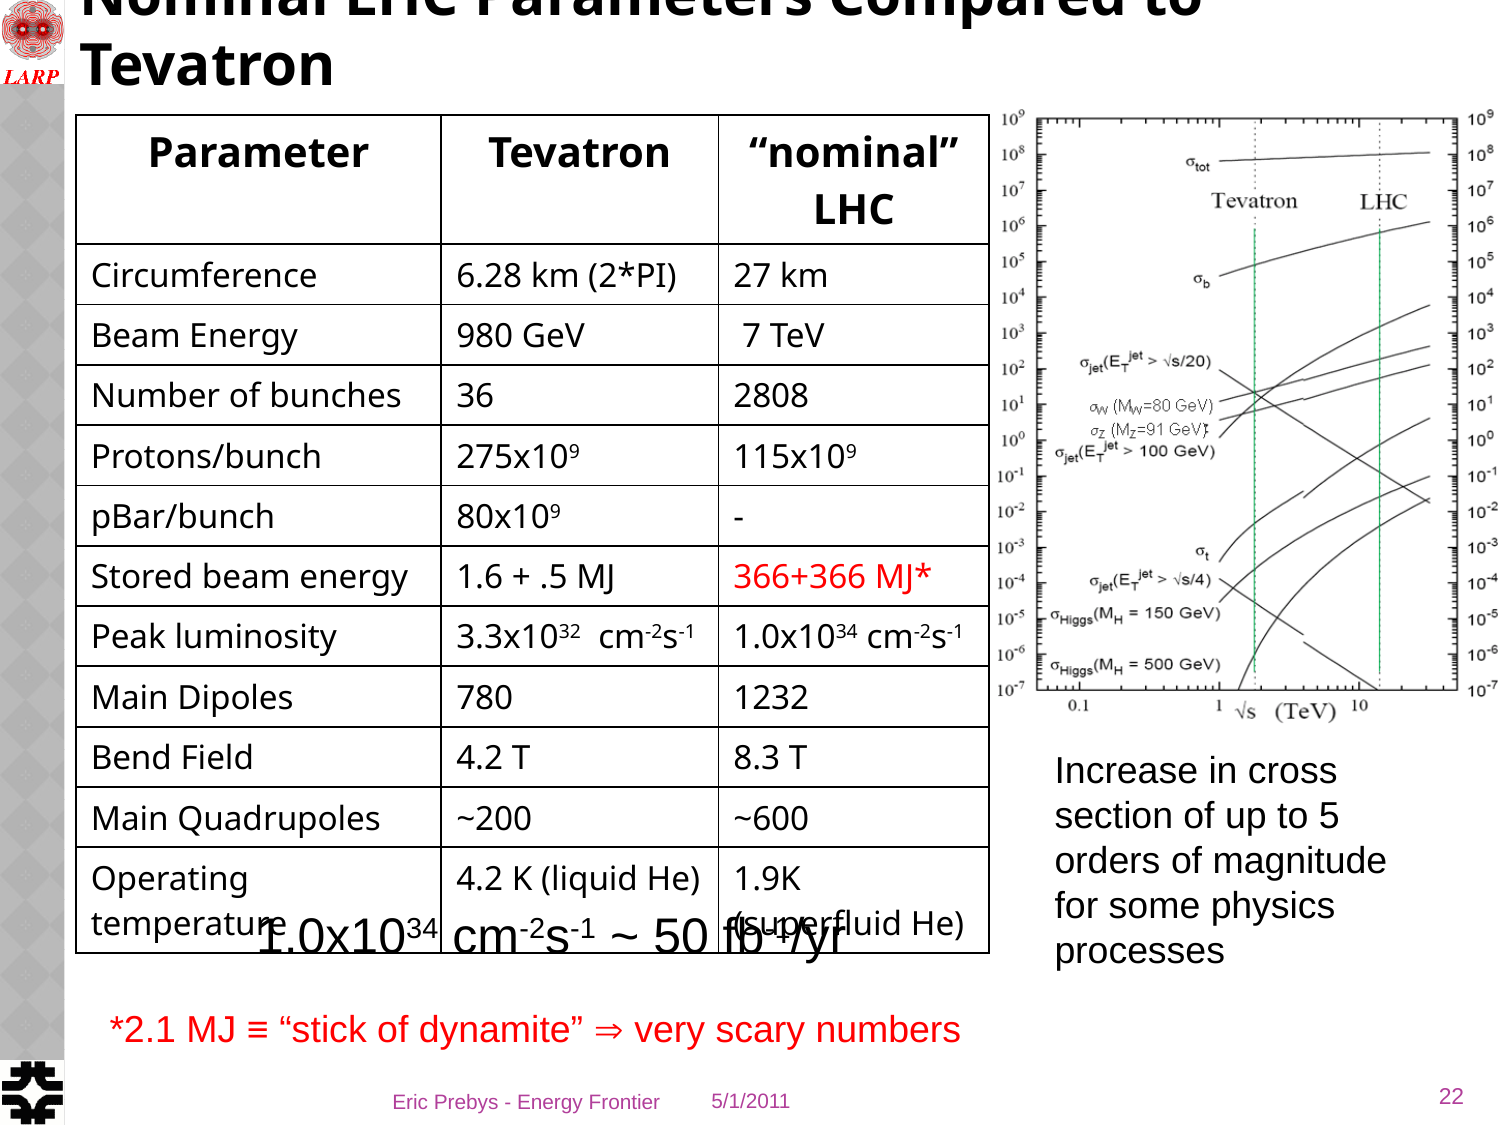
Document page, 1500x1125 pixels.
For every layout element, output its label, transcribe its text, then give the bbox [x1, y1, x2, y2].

table_header Tevatron [442, 116, 718, 243]
table_cell 8.3 T [719, 728, 988, 786]
table_cell Beam Energy [77, 305, 440, 364]
table_cell Main Quadrupoles [77, 788, 440, 846]
picture [0, 0, 64, 84]
table_cell 980 GeV [442, 305, 718, 364]
title Nominal LHC Parameters Compared to Tevatron [72, 24, 1428, 98]
text_box 1.0x1034 cm-2s-1 ~ 50 fb-1/yr [120, 896, 983, 972]
table_cell 1.0x1034 cm-2s-1 [719, 607, 988, 665]
table_cell - [719, 486, 988, 545]
picture [0, 1060, 64, 1125]
table_cell 2808 [719, 366, 988, 424]
footer Eric Prebys - Energy Frontier [75, 1075, 675, 1114]
table_cell 27 km [719, 245, 988, 304]
table_cell Main Dipoles [77, 667, 440, 726]
table_cell 4.2 K (liquid He) [442, 848, 718, 896]
table_cell pBar/bunch [77, 486, 440, 545]
text_box Increase in cross section of up to 5 orders of magnitude for some physics processes [1039, 738, 1456, 979]
picture [995, 102, 1500, 724]
table_cell 36 [442, 366, 718, 424]
table_cell Protons/bunch [77, 426, 440, 485]
table_cell Peak luminosity [77, 607, 440, 665]
table_cell 115x109 [719, 426, 988, 485]
table_cell 80x109 [442, 486, 718, 545]
table_header Parameter [77, 116, 440, 243]
table_cell Stored beam energy [77, 547, 440, 605]
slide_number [696, 1075, 1025, 1114]
table_cell 1.6 + .5 MJ [442, 547, 718, 605]
table_cell 3.3x1032 cm-2s-1 [442, 607, 718, 665]
table_cell ~200 [442, 788, 718, 846]
table_cell 1232 [719, 667, 988, 726]
table_cell 366+366 MJ* [719, 547, 988, 605]
text_box *2.1 MJ ≡ “stick of dynamite”  very scary numbers [94, 997, 1108, 1057]
table_cell 7 TeV [719, 305, 988, 364]
table_cell 275x109 [442, 426, 718, 485]
table_cell Bend Field [77, 728, 440, 786]
table_cell Operating temperature [77, 848, 440, 952]
table_cell 4.2 T [442, 728, 718, 786]
table_cell Number of bunches [77, 366, 440, 424]
table_cell 1.9K (superfluid He) [719, 848, 988, 952]
slide_number 22 [1367, 1071, 1465, 1110]
table_cell 6.28 km (2*PI) [442, 245, 718, 304]
table_cell Circumference [77, 245, 440, 304]
table_header “nominal” LHC [719, 116, 988, 243]
table_cell ~600 [719, 788, 988, 846]
table_cell 780 [442, 667, 718, 726]
